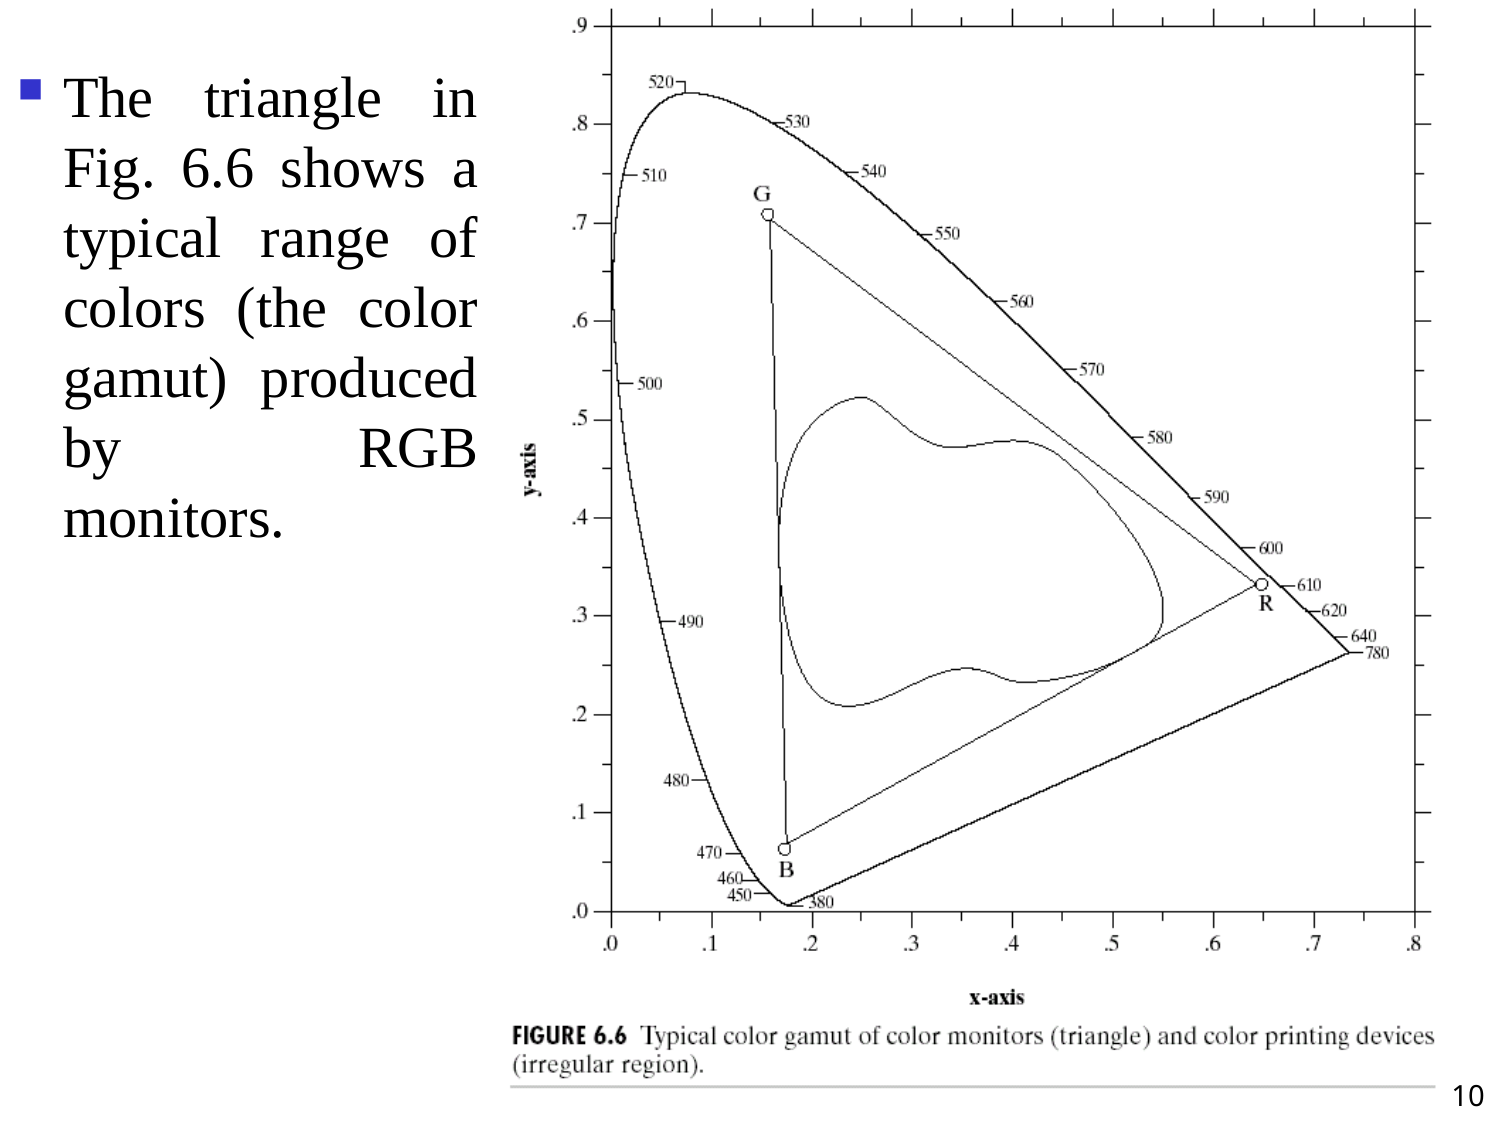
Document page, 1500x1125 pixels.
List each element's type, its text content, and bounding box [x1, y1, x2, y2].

list The triangle in Fig. 6.6 shows a typical range of colors (the color gamut) produced by RGB monitors. [17, 58, 479, 1083]
slide_number 10 [1234, 1082, 1500, 1125]
picture [499, 0, 1447, 1095]
